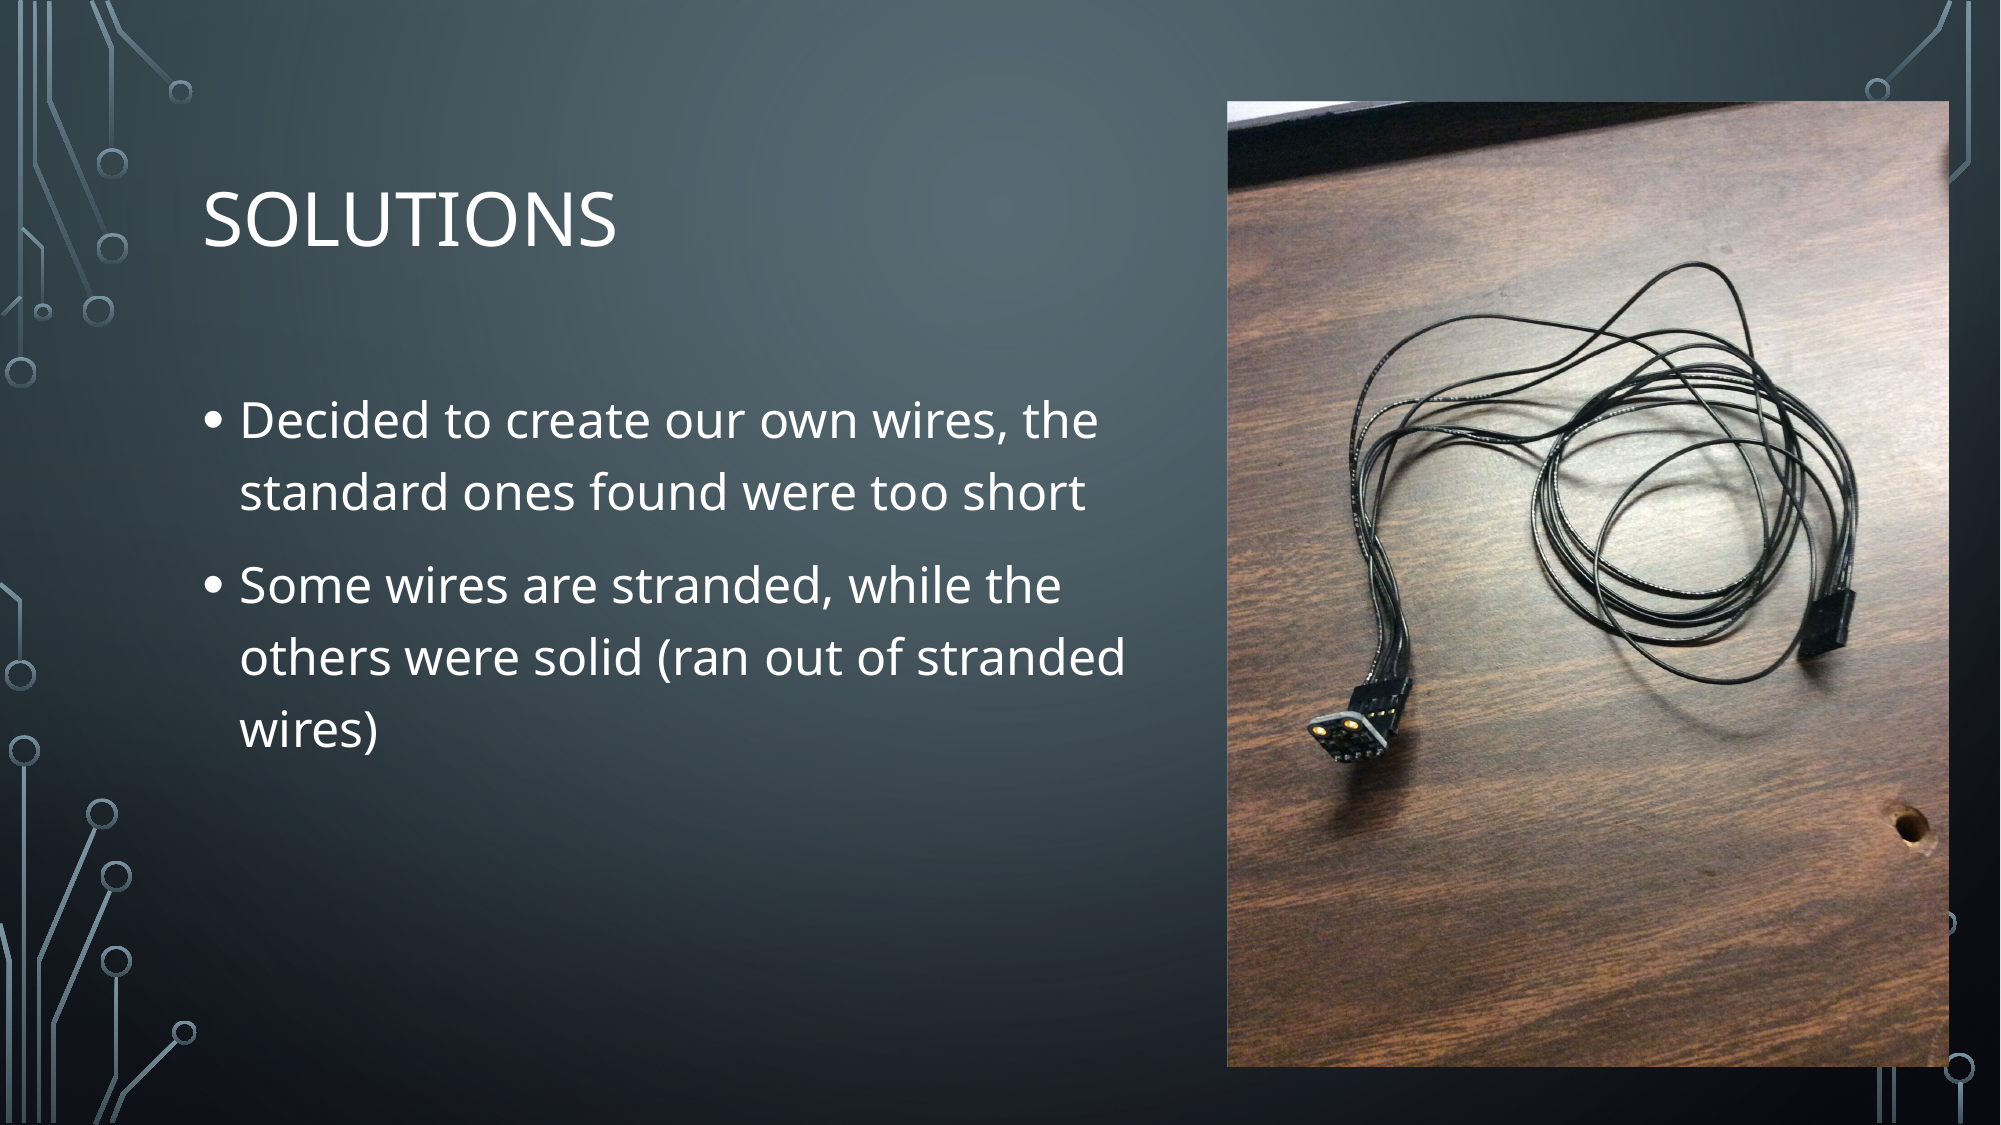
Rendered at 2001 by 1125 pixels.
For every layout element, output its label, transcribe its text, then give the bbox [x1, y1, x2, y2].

picture [1228, 102, 1949, 223]
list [1104, 223, 2000, 945]
text_box Decided to create our own wires, the standard ones found were too short Some wires are stranded, while the others were solid (ran out of stranded wires) [187, 368, 1179, 950]
picture [1228, 945, 1949, 1067]
title Solutions [187, 101, 1228, 344]
